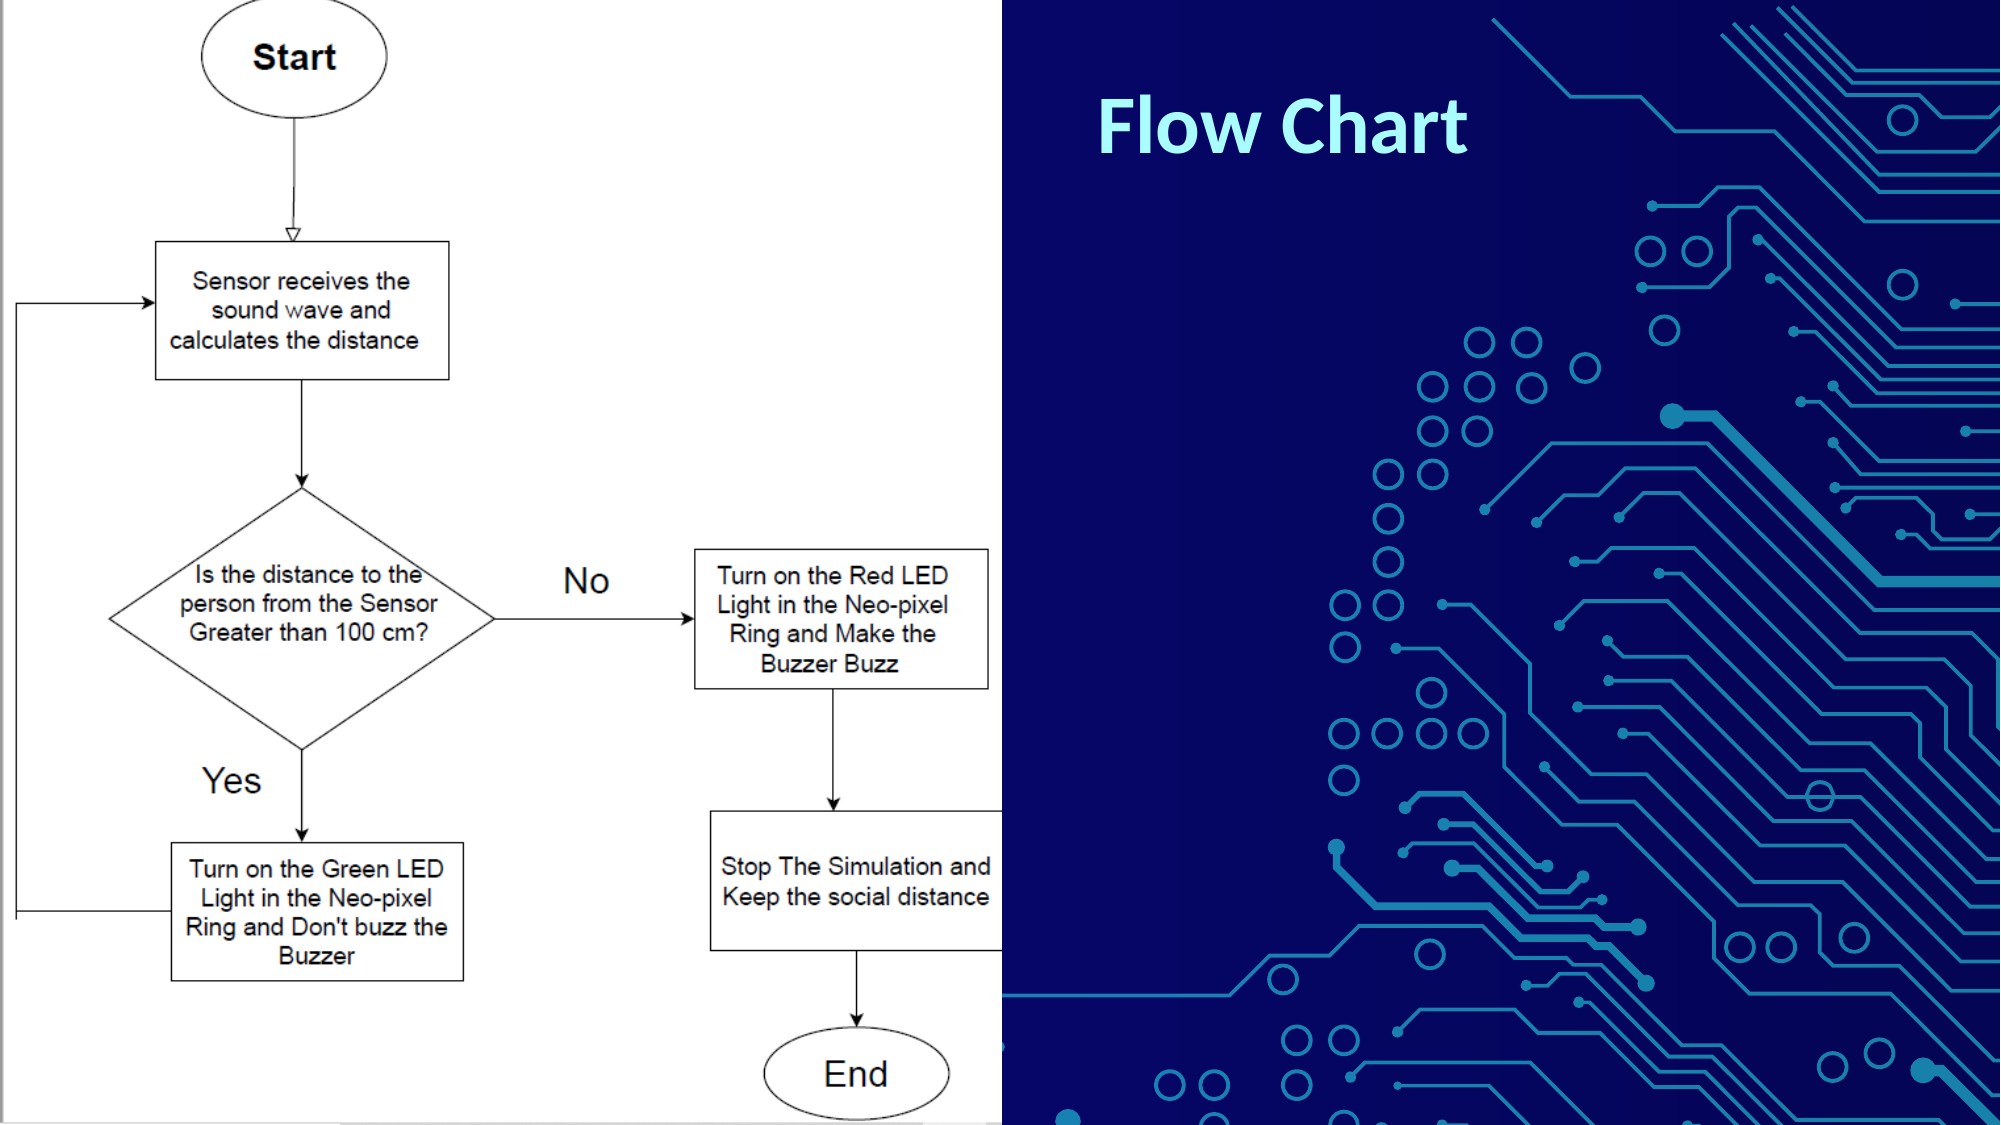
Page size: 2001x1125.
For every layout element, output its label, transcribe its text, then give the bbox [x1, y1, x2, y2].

picture [0, 0, 1002, 1125]
text_box Flow Chart [1082, 63, 1569, 178]
